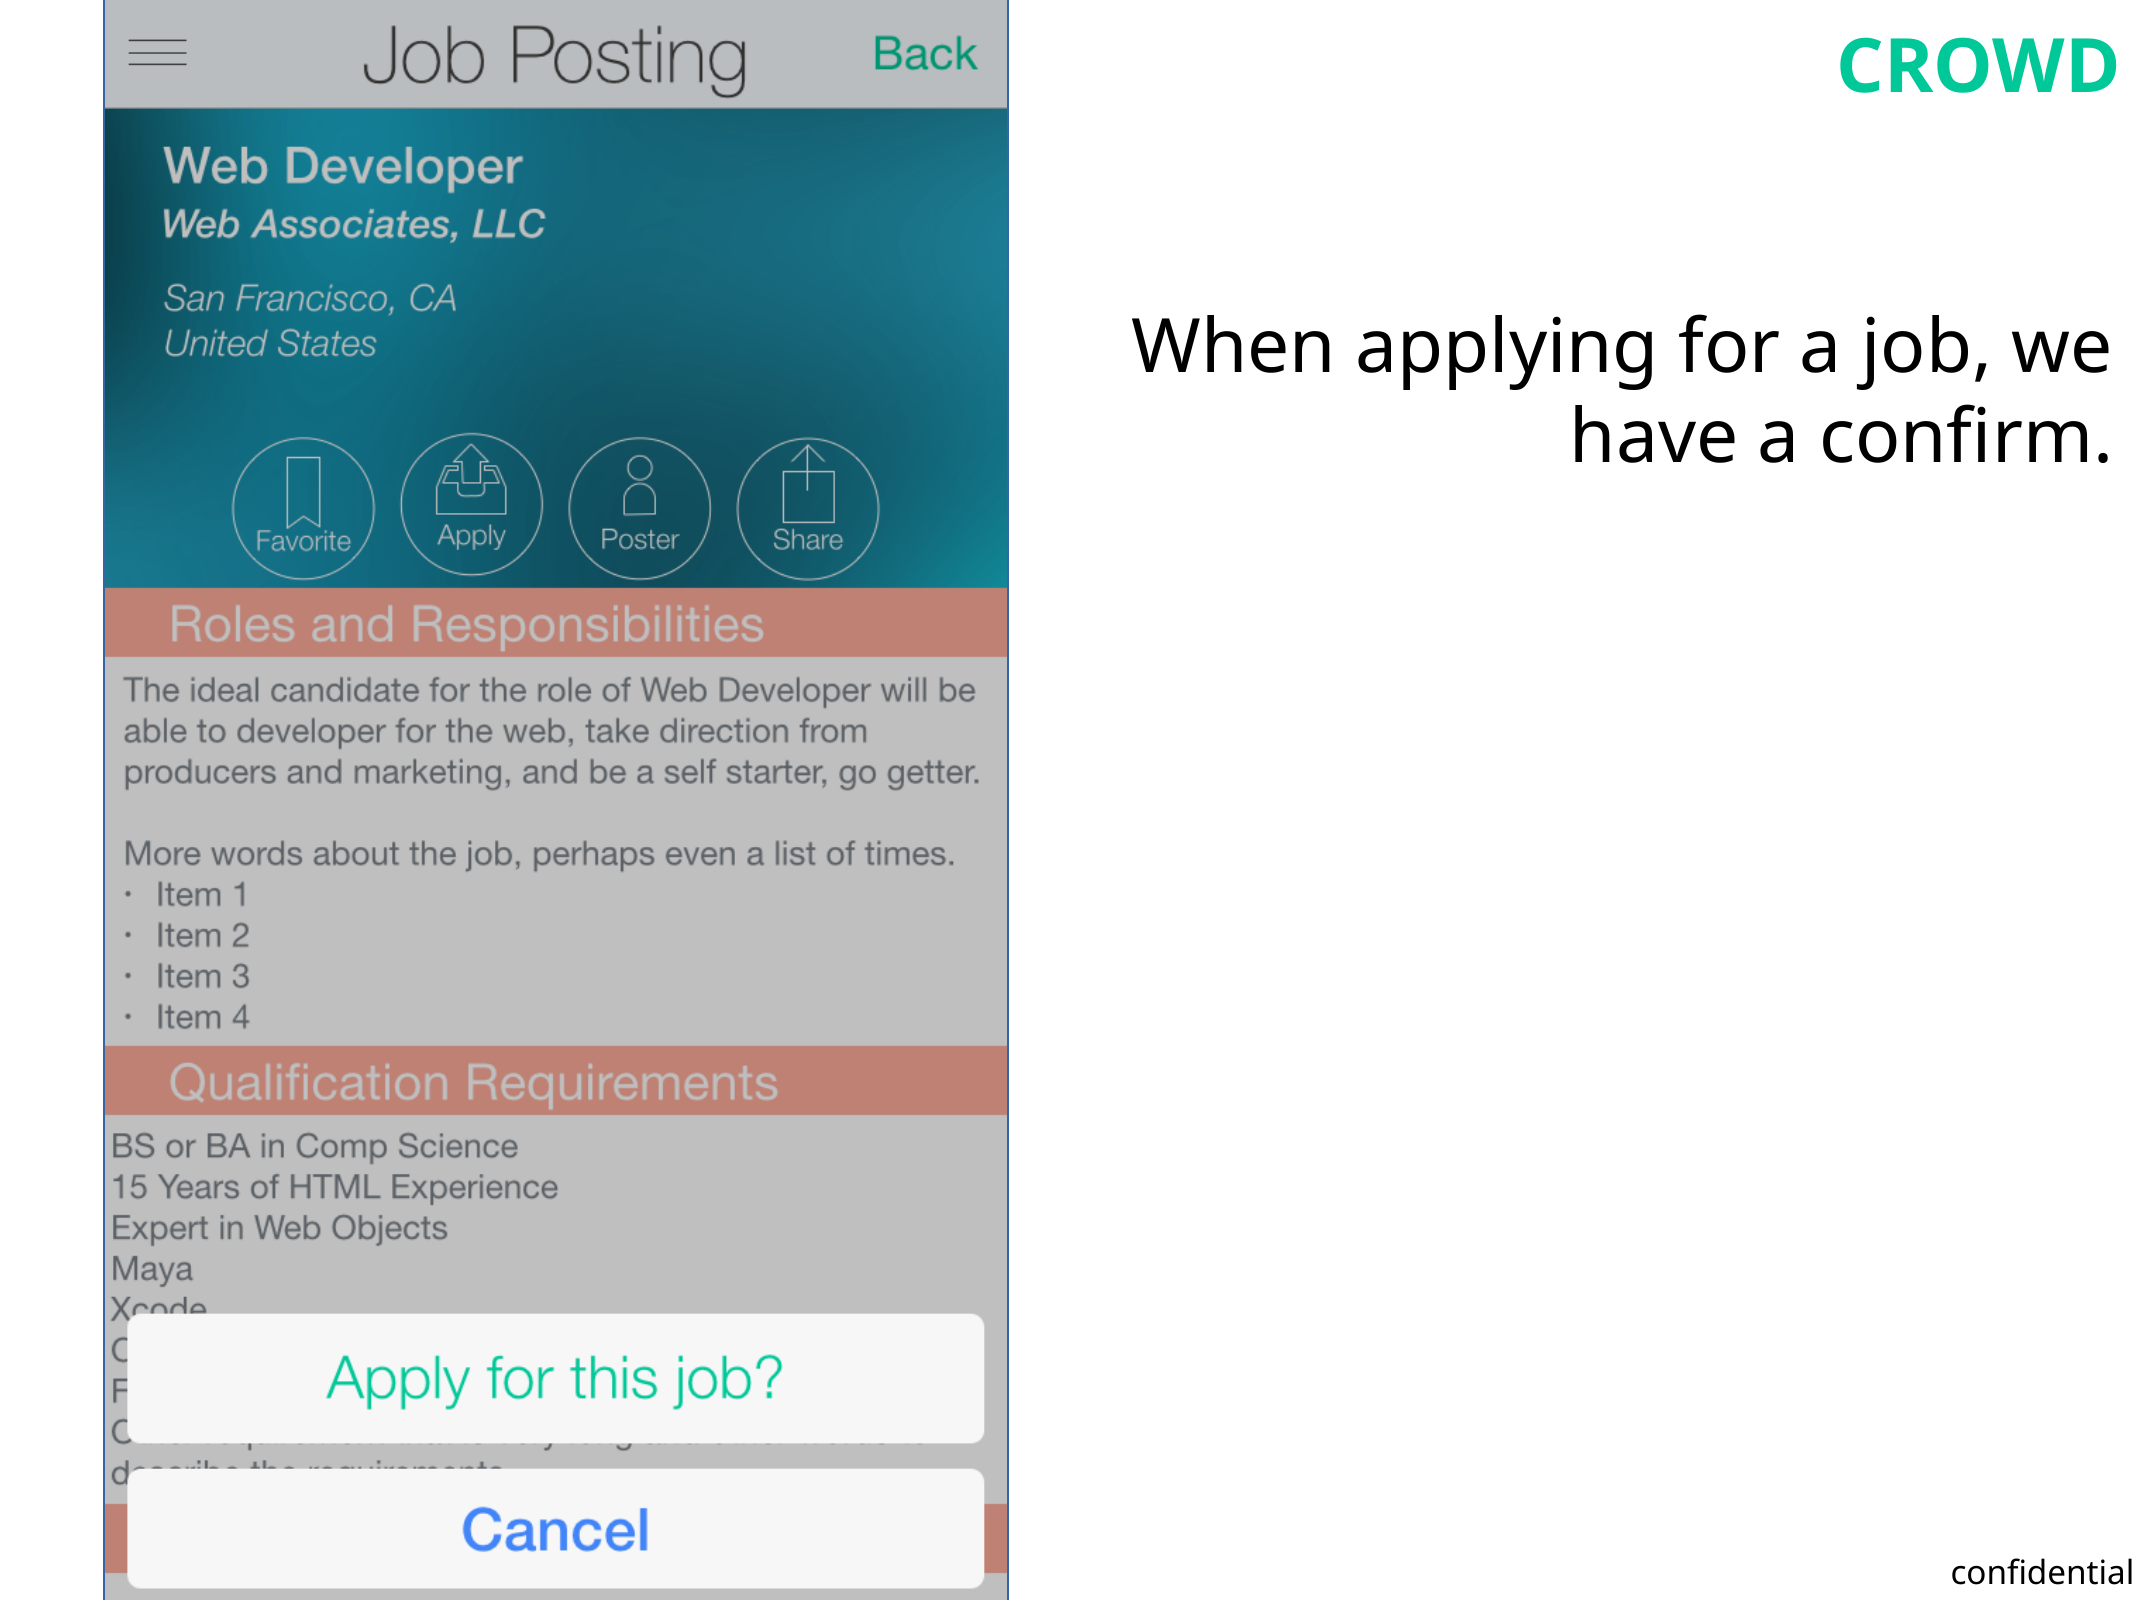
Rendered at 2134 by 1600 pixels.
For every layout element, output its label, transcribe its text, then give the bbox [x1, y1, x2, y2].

text_box When applying for a job, we have a confirm. [1015, 289, 2122, 486]
picture [104, 0, 1007, 1600]
